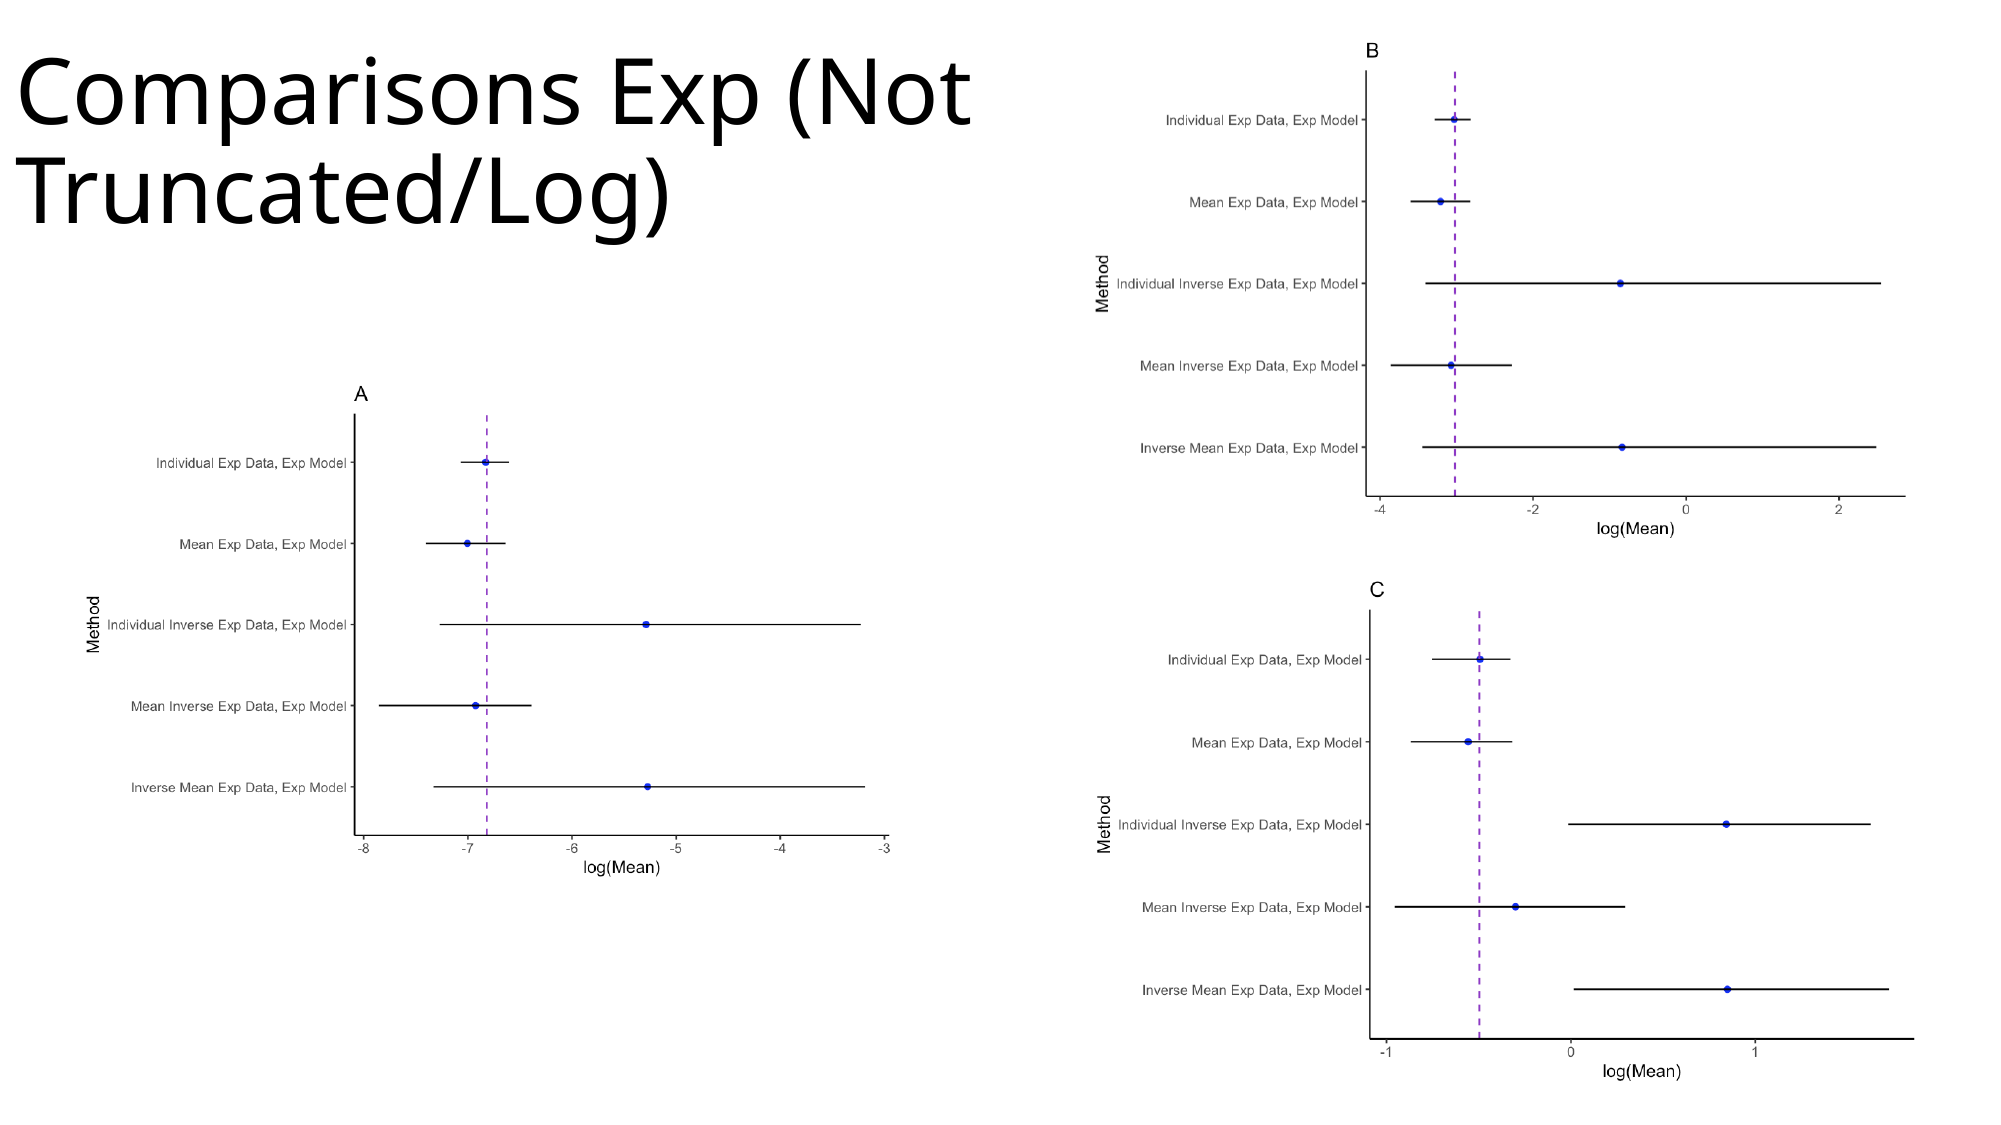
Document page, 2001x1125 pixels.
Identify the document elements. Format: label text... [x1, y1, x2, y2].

picture [1093, 38, 1908, 545]
picture [84, 375, 896, 882]
title Comparisons Exp (Not Truncated/Log) [0, 35, 1174, 253]
picture [1093, 580, 1921, 1087]
